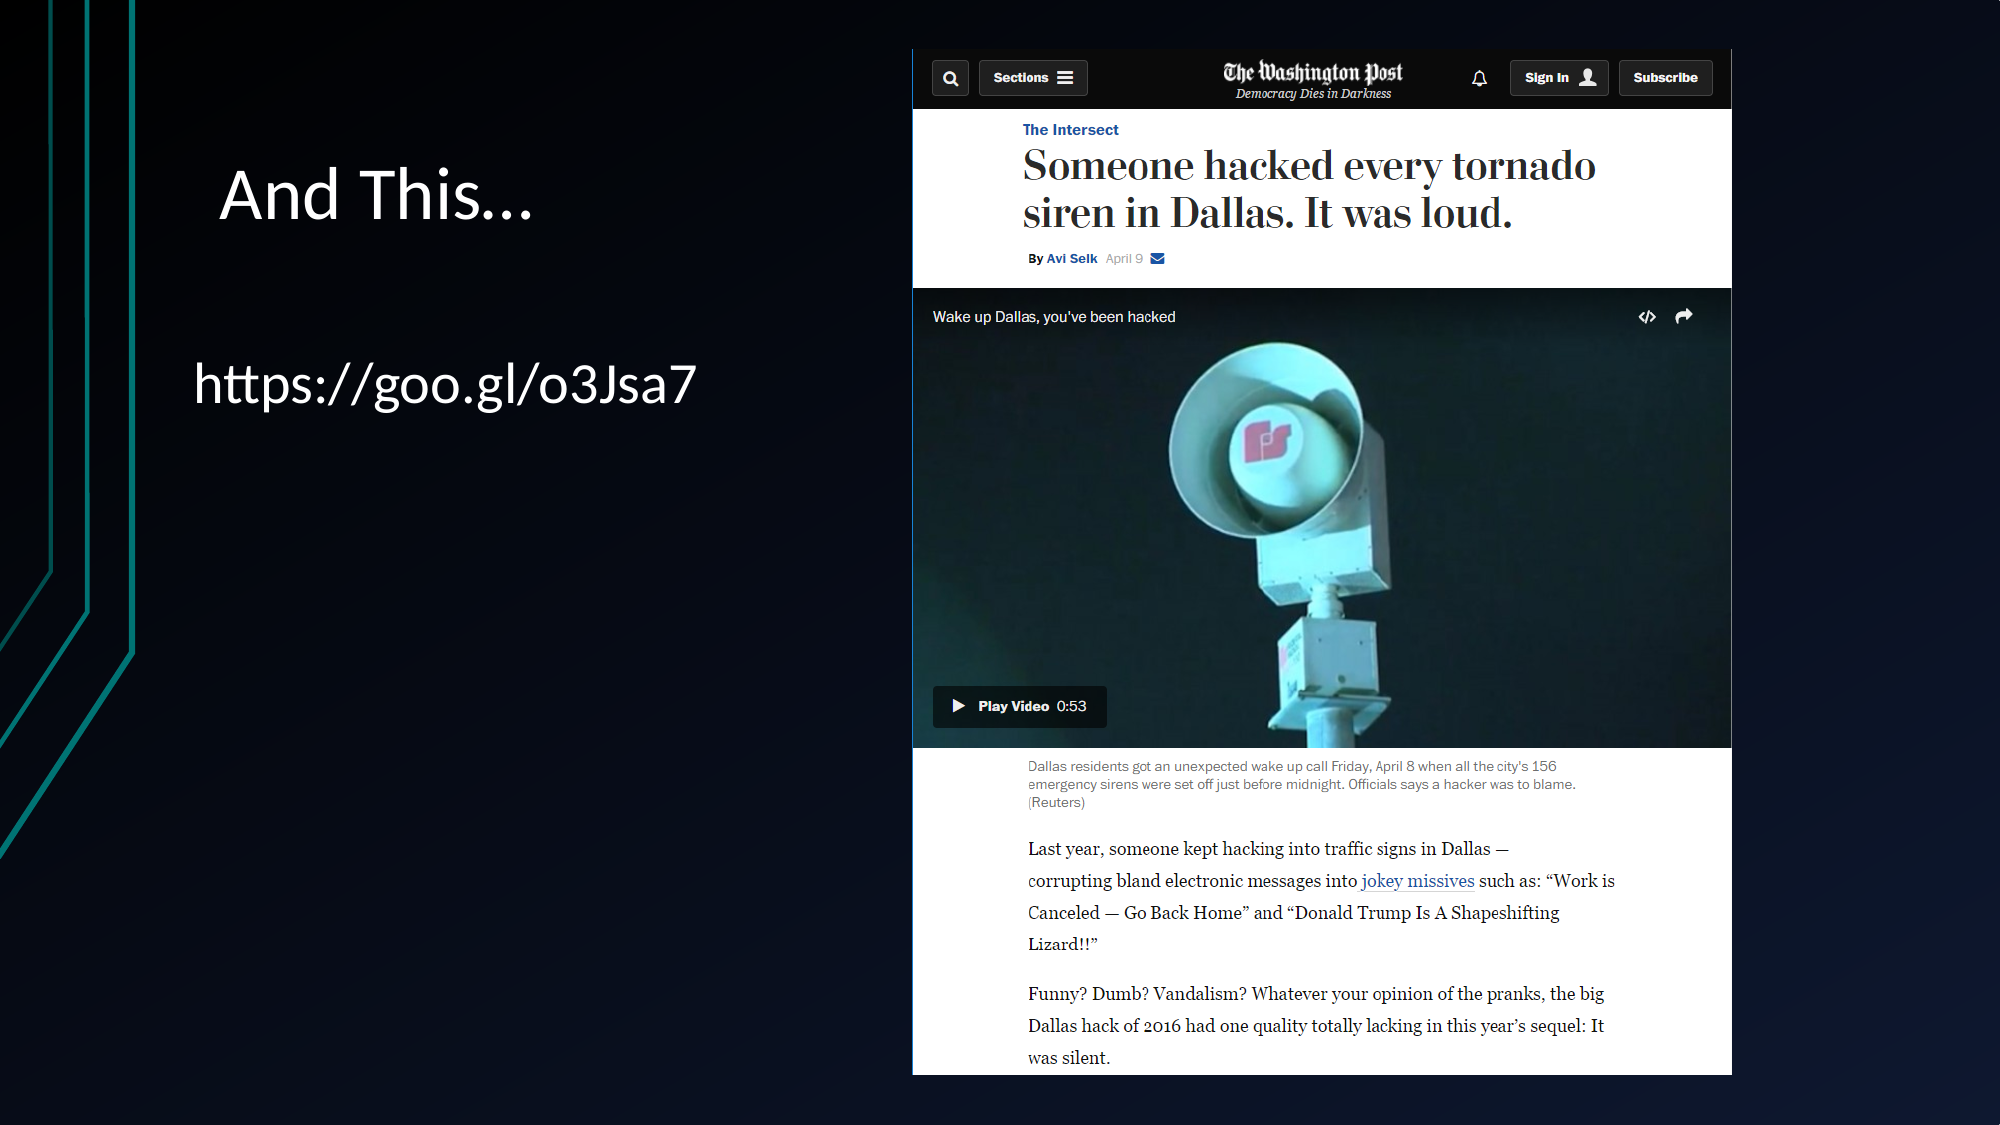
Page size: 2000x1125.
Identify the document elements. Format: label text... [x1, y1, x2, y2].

picture [911, 49, 1733, 1076]
text_box https://goo.gl/o3Jsa7 [178, 337, 714, 423]
title And This… [199, 45, 1900, 246]
